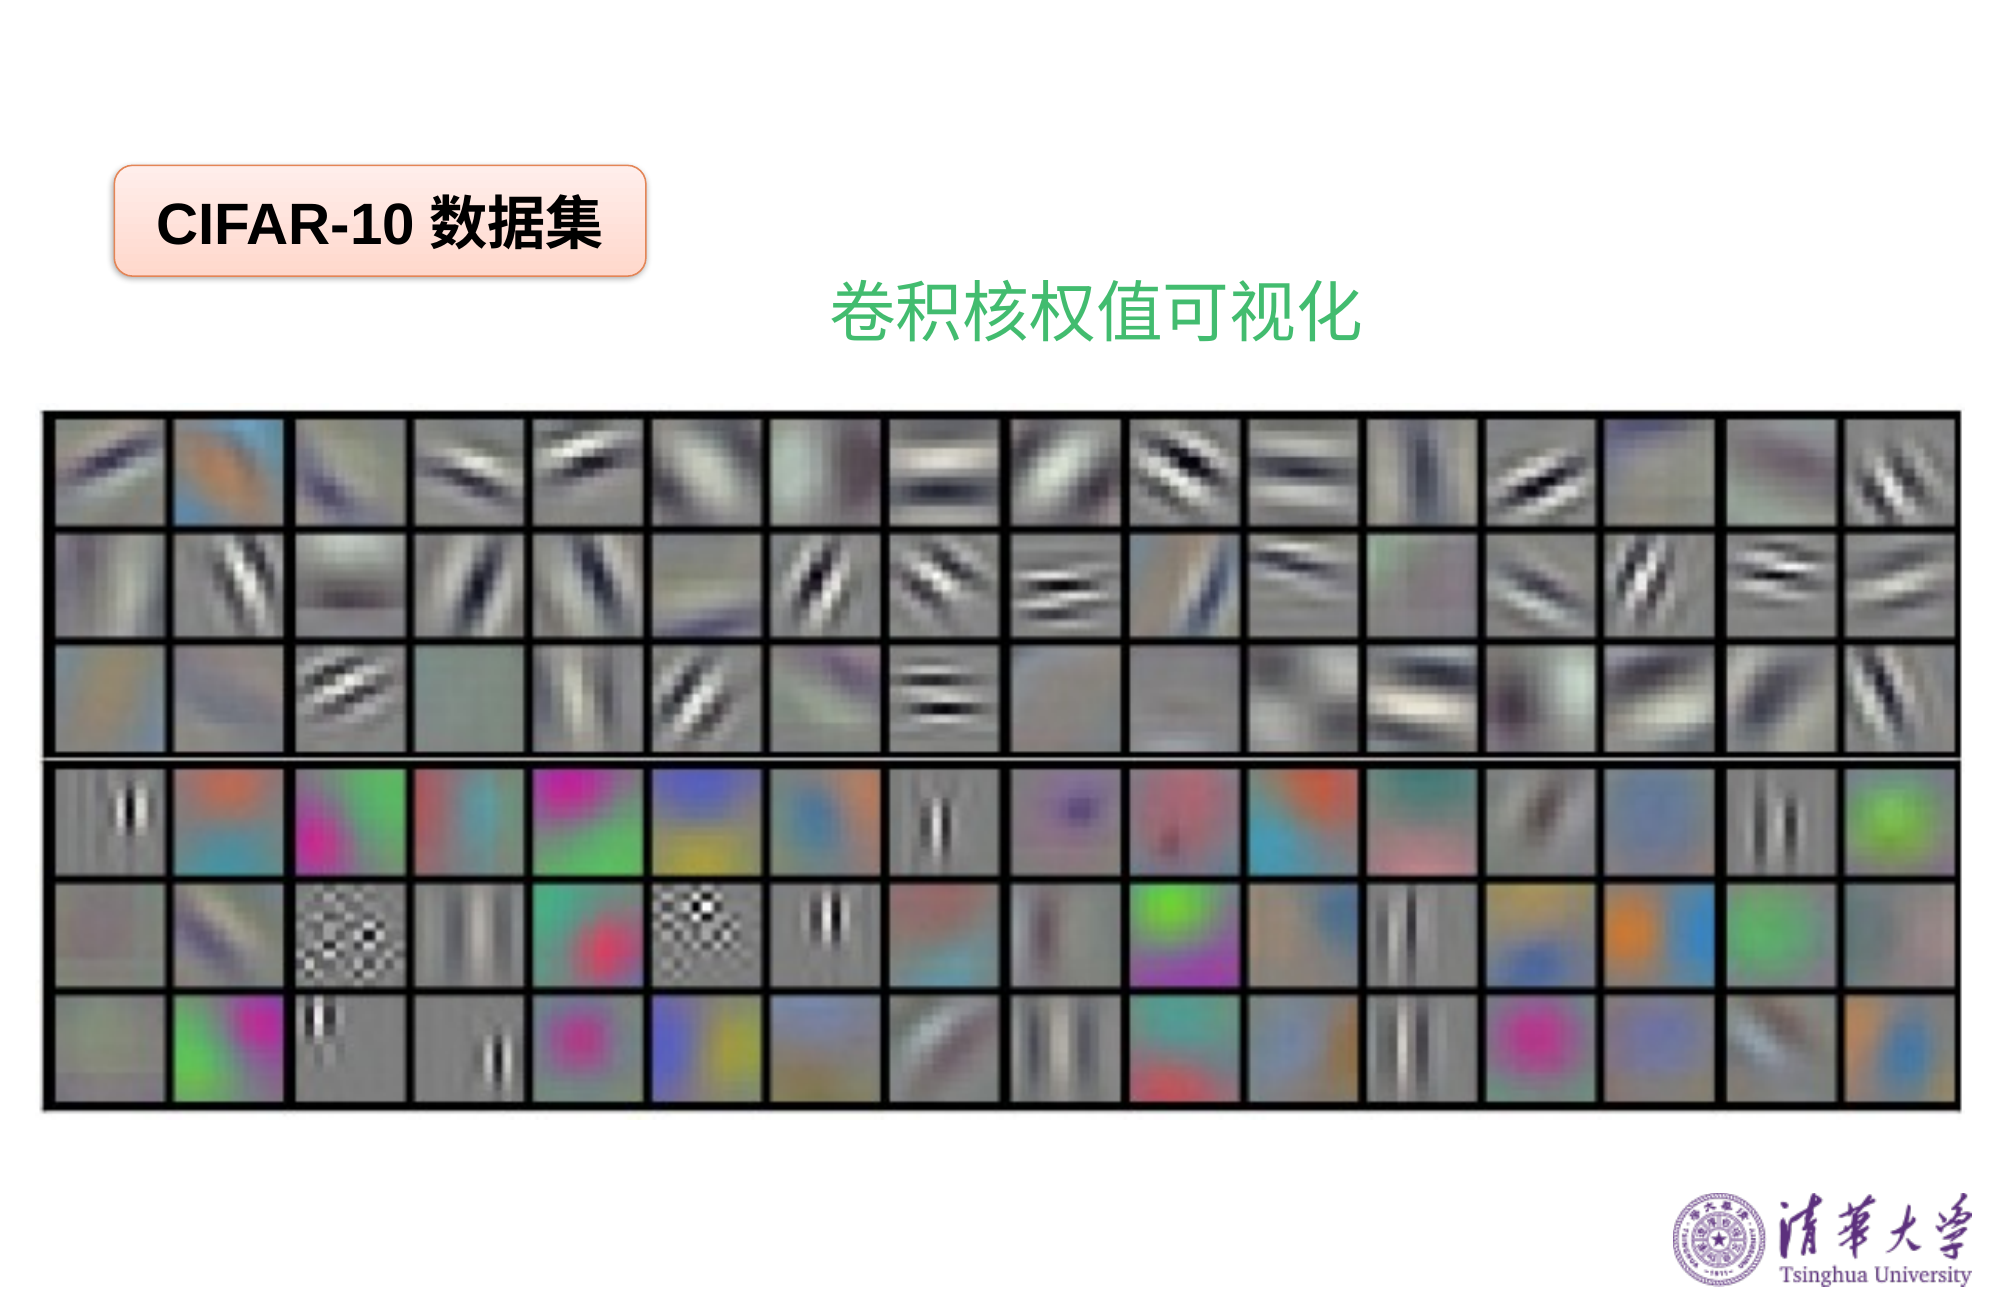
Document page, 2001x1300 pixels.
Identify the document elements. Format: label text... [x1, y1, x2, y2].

text_box CIFAR-10数据集 [113, 164, 647, 277]
title 卷积核权值可视化 [810, 259, 1414, 360]
picture [1673, 1192, 1973, 1288]
picture [35, 403, 1965, 1121]
